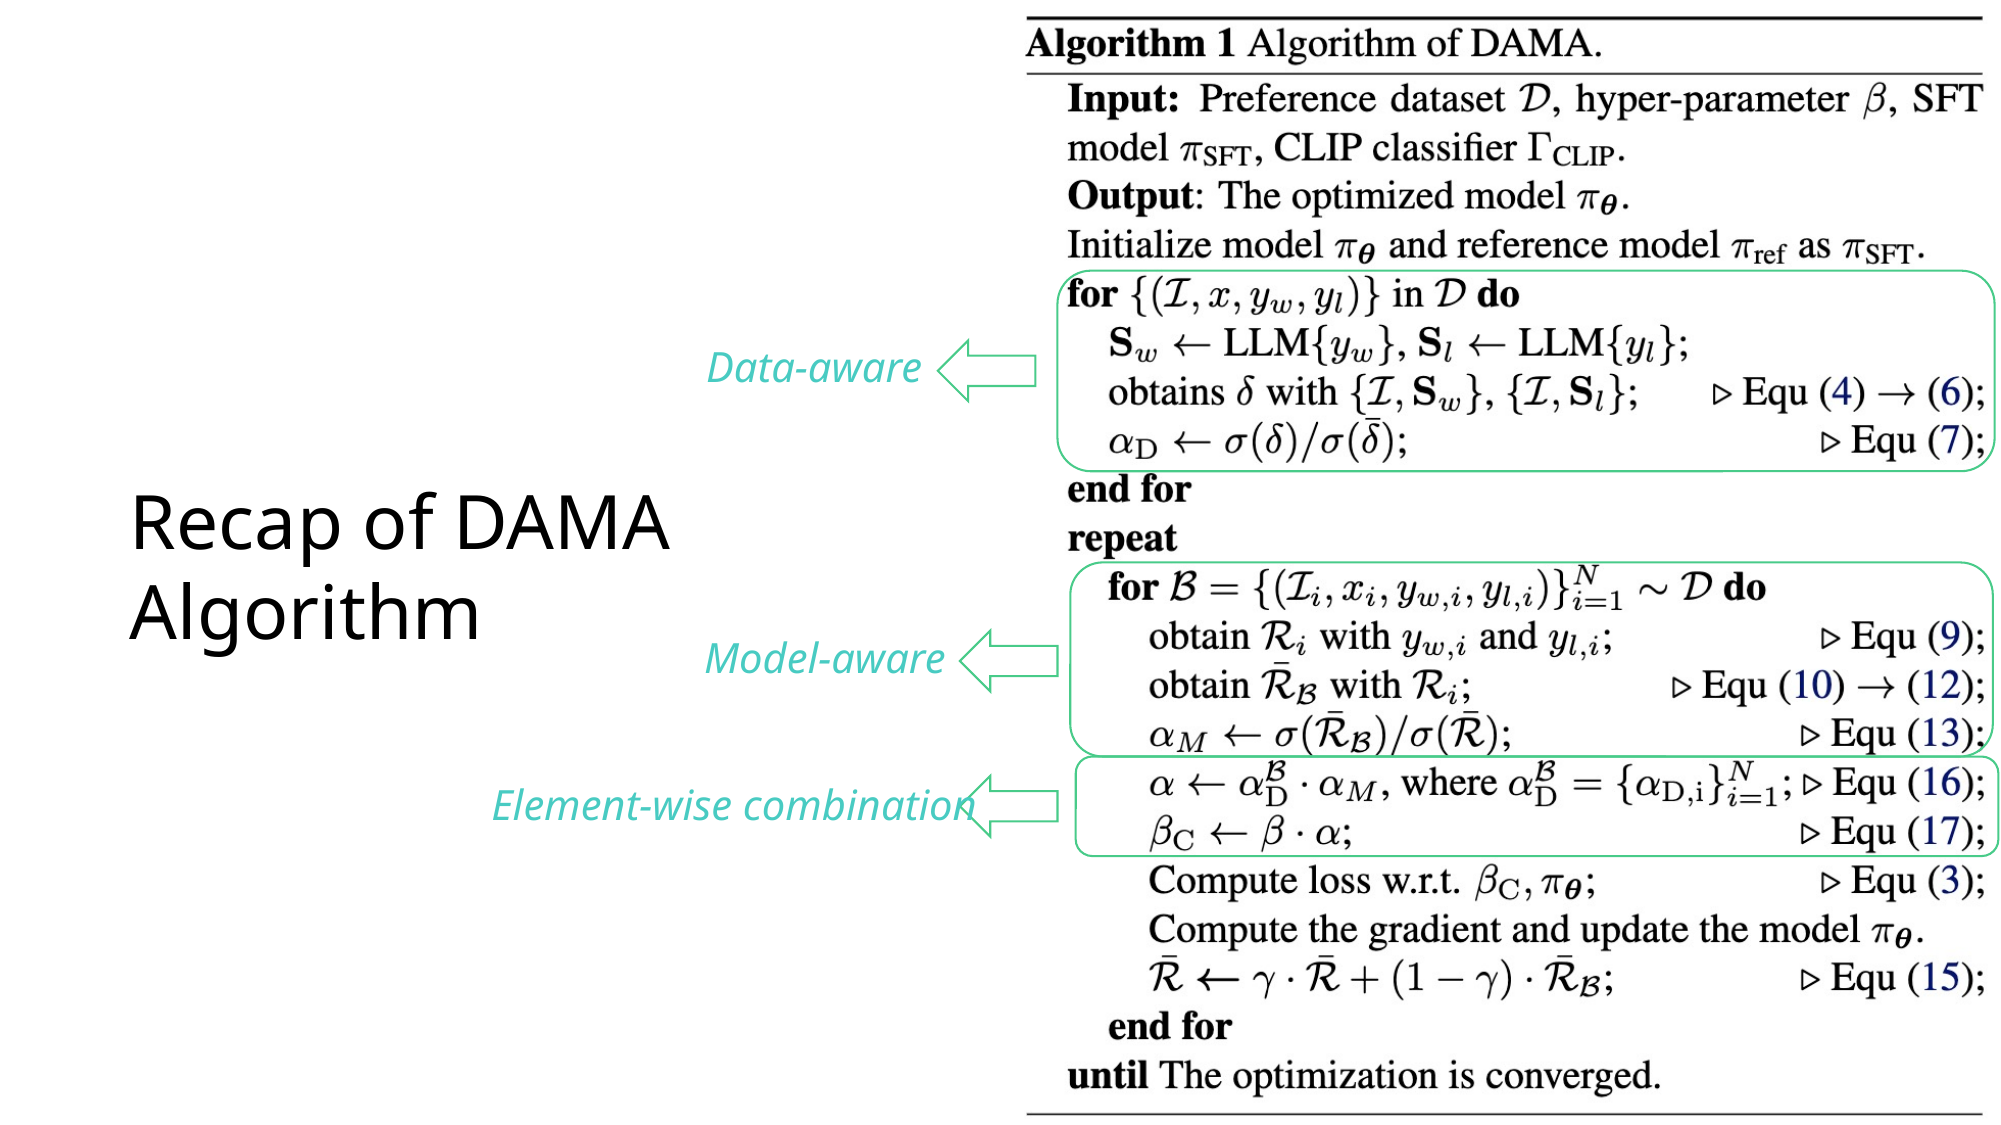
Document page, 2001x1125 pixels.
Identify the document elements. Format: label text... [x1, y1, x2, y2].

text_box Model-aware [689, 624, 1023, 690]
picture [1023, 0, 2000, 1125]
text_box Data-aware [691, 333, 1023, 399]
text_box Element-wise combination [476, 771, 1023, 836]
text_box Recap of DAMA Algorithm [115, 467, 1023, 662]
